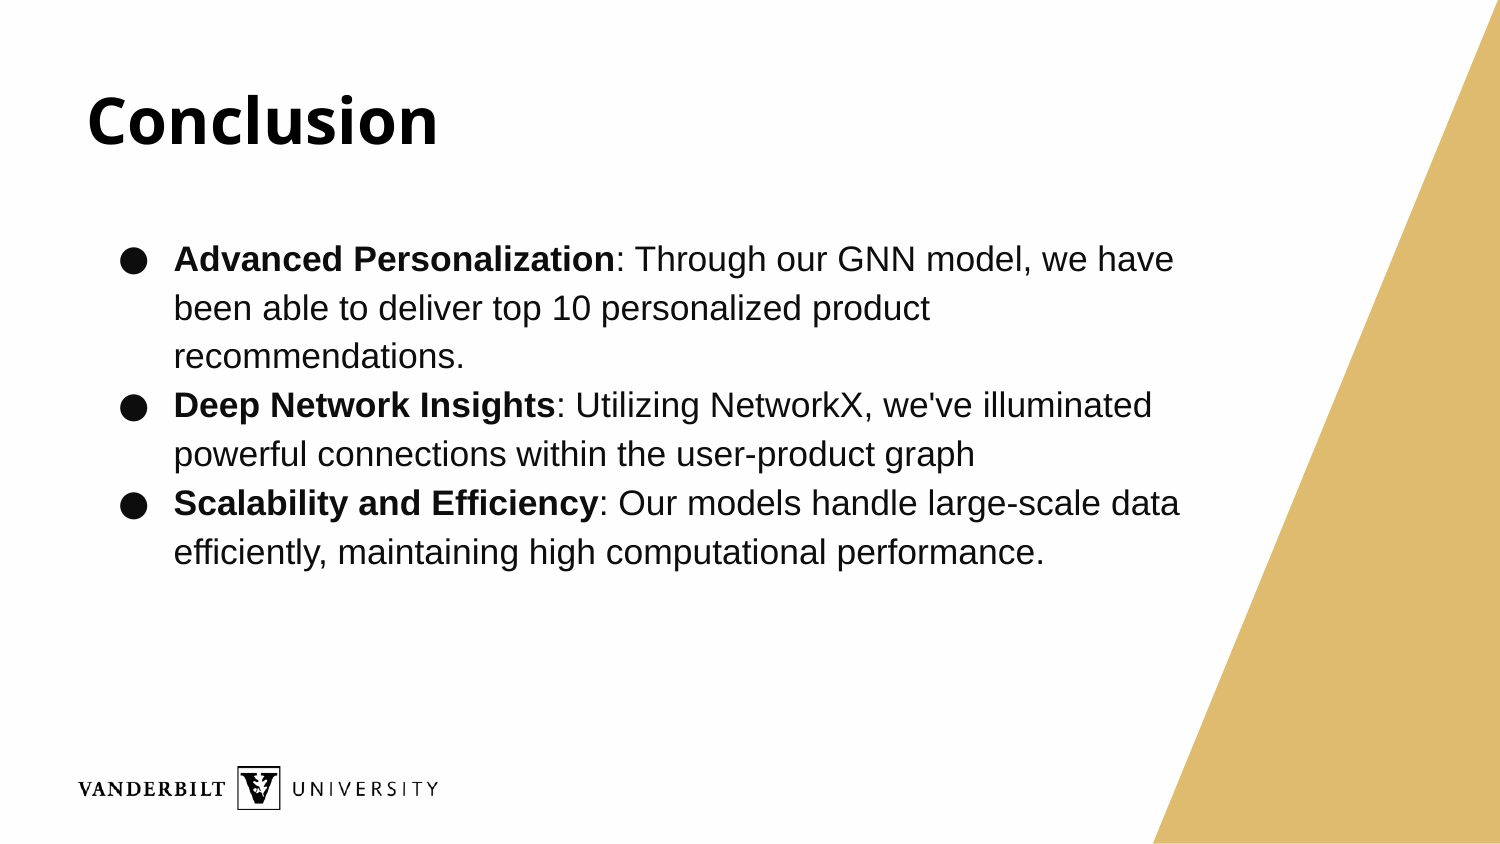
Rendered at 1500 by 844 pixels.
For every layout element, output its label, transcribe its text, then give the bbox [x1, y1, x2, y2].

list Advanced Personalization: Through our GNN model, we have been able to deliver top 10 personalized product recommendations. Deep Network Insights: Utilizing NetworkX, we've illuminated powerful connections within the user-product graph Scalability and Efficiency: Our models handle large-scale data efficiently, maintaining high computational performance. [92, 223, 1222, 708]
picture [77, 766, 438, 810]
title Conclusion [81, 0, 1210, 164]
